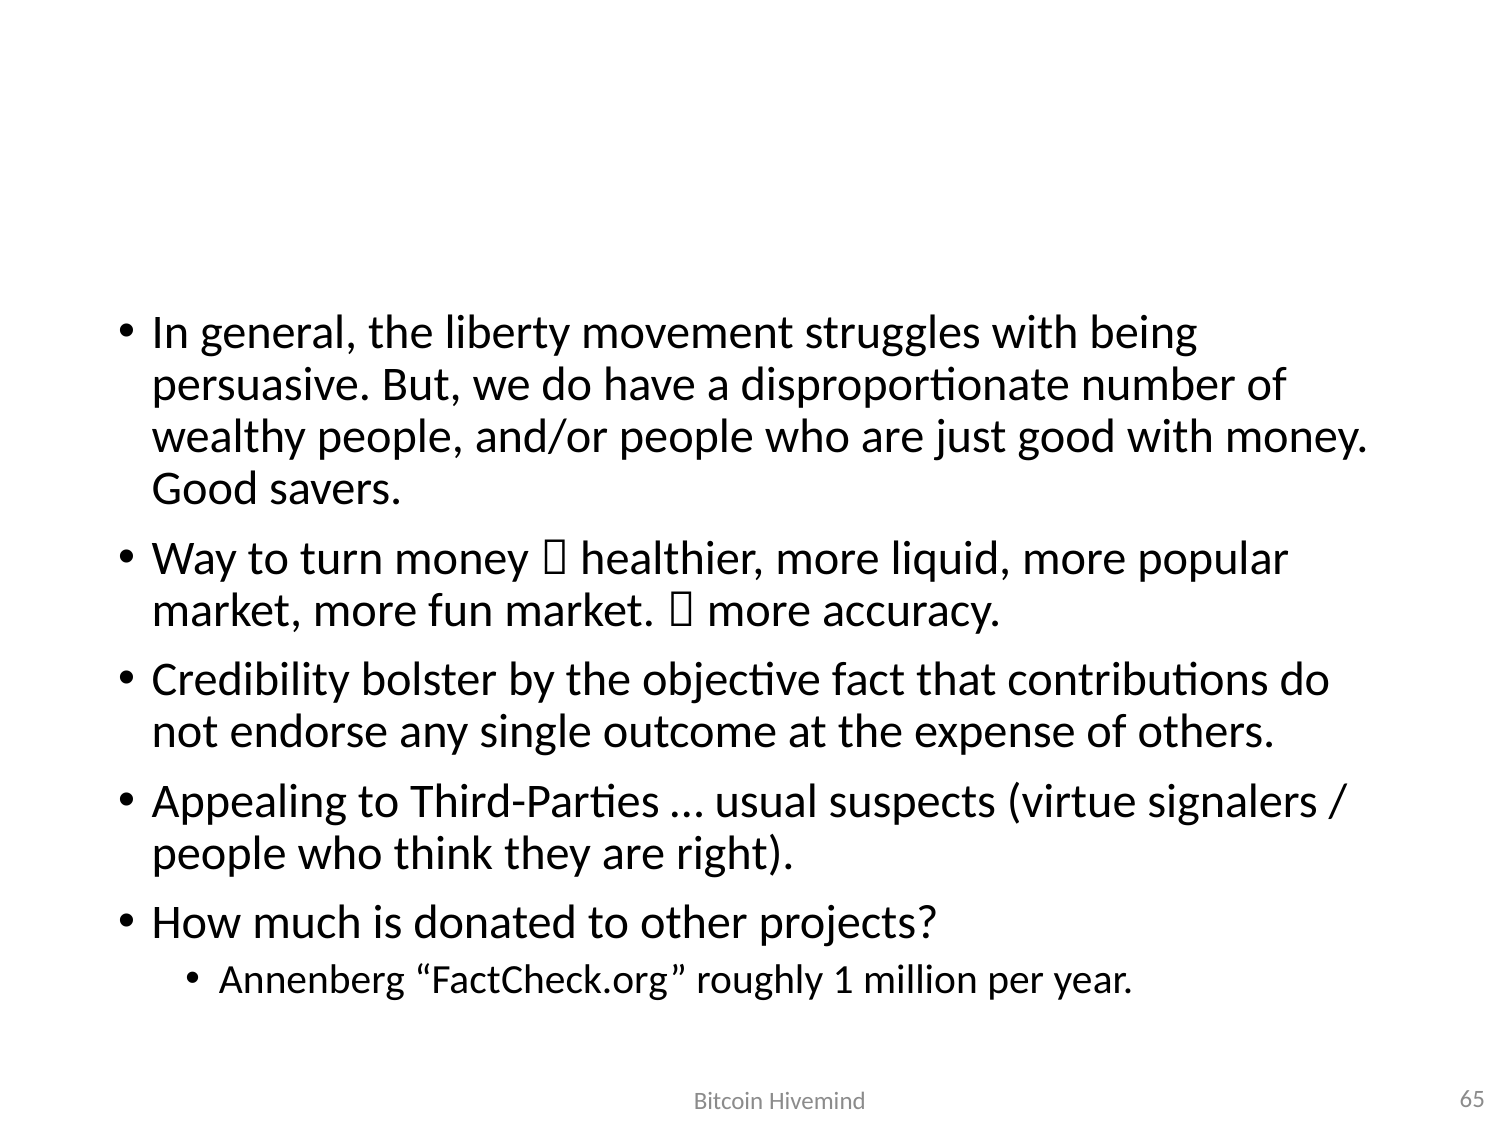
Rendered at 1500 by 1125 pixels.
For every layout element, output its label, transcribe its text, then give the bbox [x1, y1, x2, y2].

footer Bitcoin Hivemind [526, 1069, 1034, 1125]
slide_number 65 [1162, 1068, 1500, 1125]
list In general, the liberty movement struggles with being persuasive. But, we do have a disproportionate number of wealthy people, and/or people who are just good with money. Good savers. Way to turn money  healthier, more liquid, more popular market, more fun market.  more accuracy. Credibility bolster by the objective fact that contributions do not endorse any single outcome at the expense of others. Appealing to Third-Parties … usual suspects (virtue signalers / people who think they are right). How much is donated to other projects? Annenberg “FactCheck.org” roughly 1 million per year. [103, 299, 1397, 1014]
